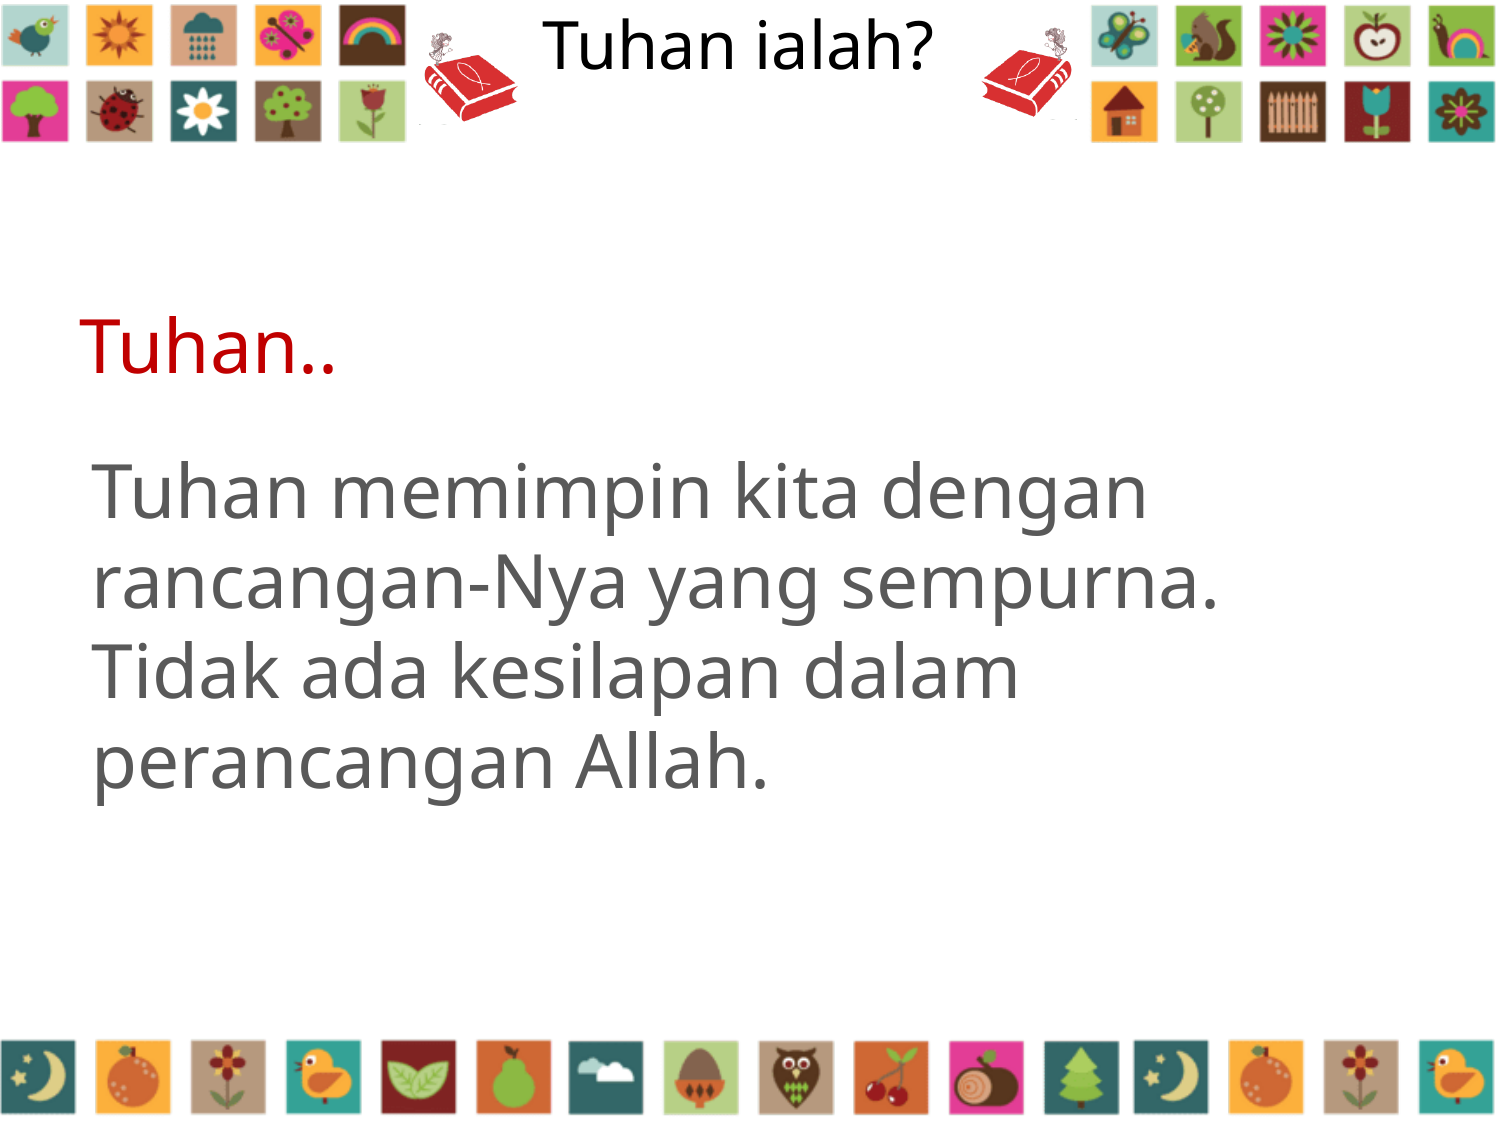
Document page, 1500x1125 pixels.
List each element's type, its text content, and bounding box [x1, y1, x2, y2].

text_box Tuhan.. [64, 290, 1412, 396]
picture [950, 3, 1500, 150]
text_box Tuhan memimpin kita dengan rancangan-Nya yang sempurna. Tidak ada kesilapan dalam perancangan Allah. [76, 436, 1424, 812]
text_box Tuhan ialah? [414, 0, 1080, 91]
picture [0, 3, 550, 150]
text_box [0, 1028, 1500, 1118]
